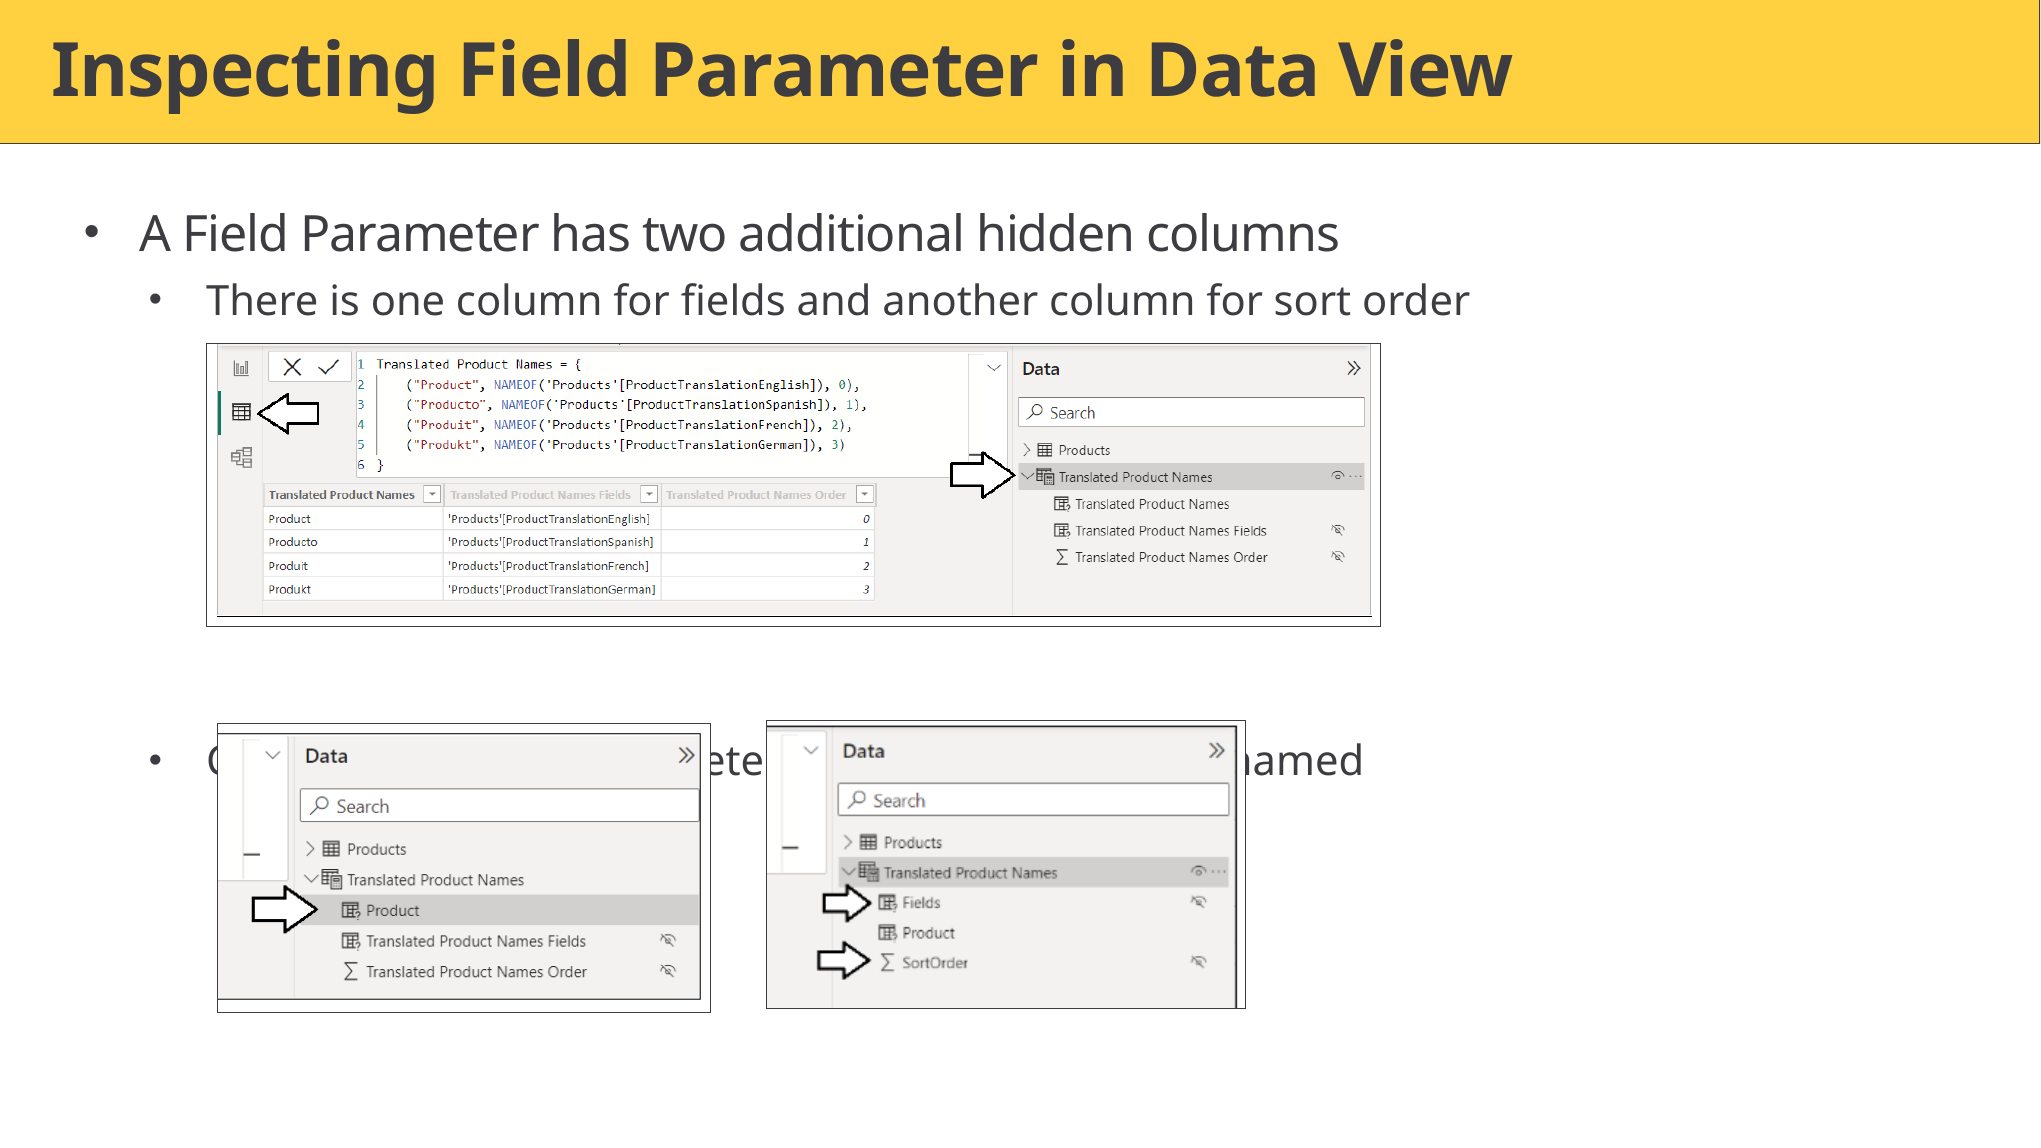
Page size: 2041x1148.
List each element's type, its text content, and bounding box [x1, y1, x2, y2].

picture [205, 343, 1381, 627]
list A Field Parameter has two additional hidden columns There is one column for fields and another column for sort order Columns in a Field Parameter can (and should) be renamed [83, 201, 1988, 704]
picture [217, 723, 711, 1014]
picture [765, 719, 1246, 1010]
title Inspecting Field Parameter in Data View [51, 31, 1988, 113]
